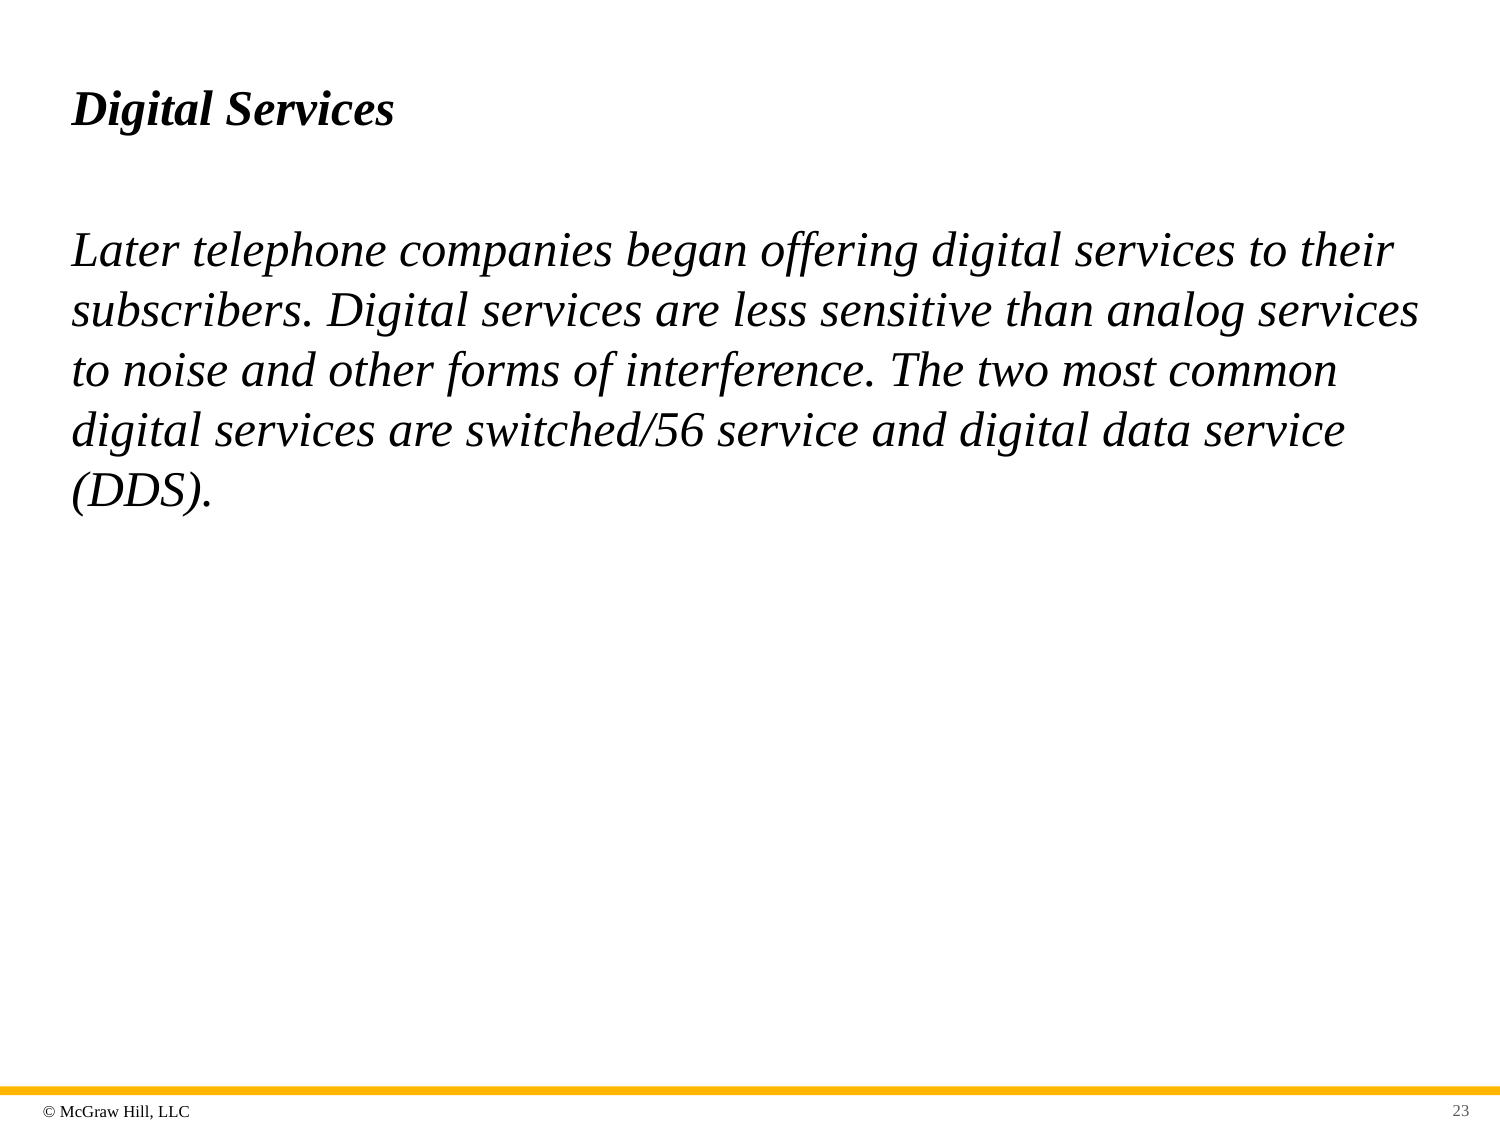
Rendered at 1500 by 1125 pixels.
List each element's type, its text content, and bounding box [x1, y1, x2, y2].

list Later telephone companies began offering digital services to their subscribers. Digital services are less sensitive than analog services to noise and other forms of interference. The two most common digital services are switched/56 service and digital data service (DDS). [56, 209, 1444, 1043]
slide_number 23 [1418, 1096, 1477, 1123]
title Digital Services [56, 50, 1444, 162]
